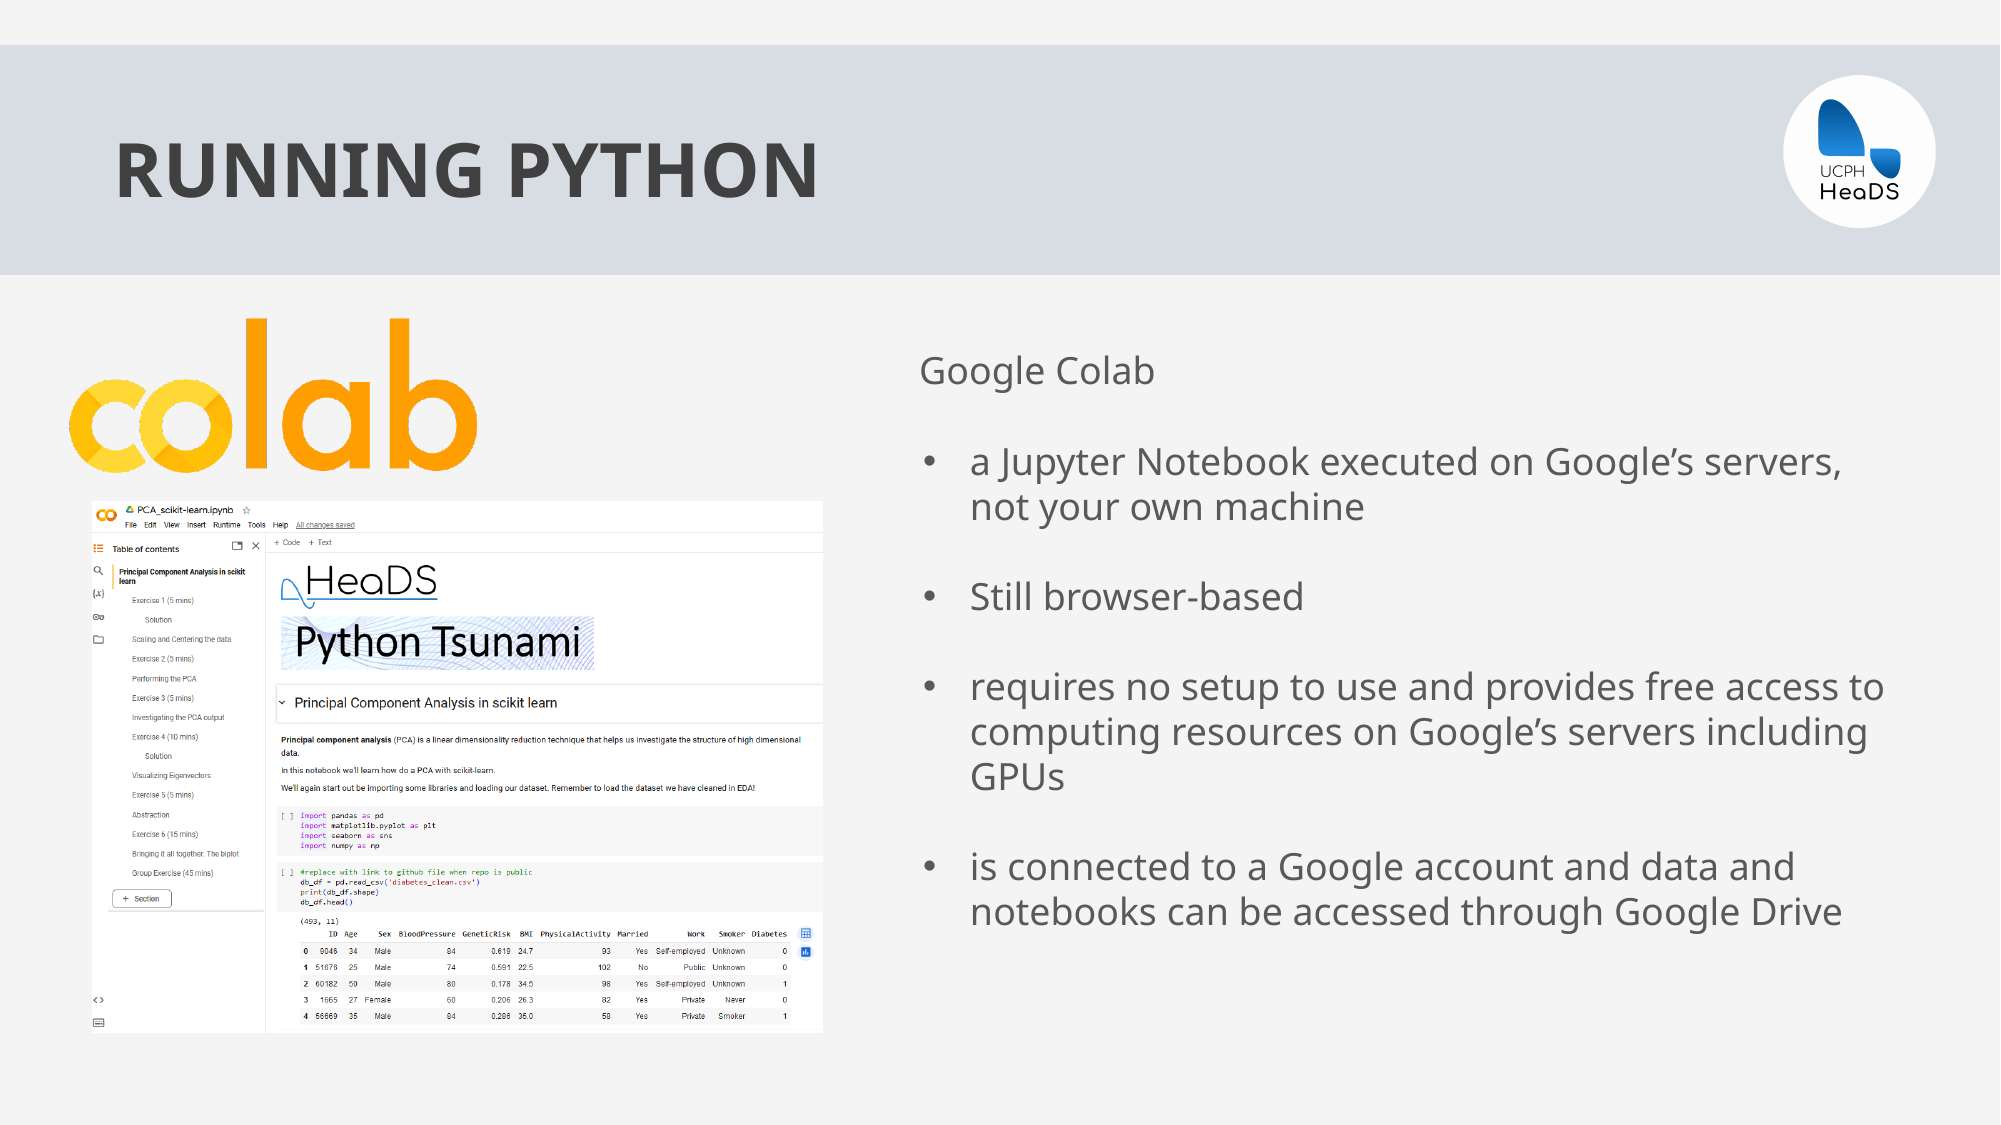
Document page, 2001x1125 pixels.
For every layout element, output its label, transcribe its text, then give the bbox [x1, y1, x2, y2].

text_box Google Colab [904, 317, 1428, 400]
picture [12, 285, 824, 1034]
text_box RUNNING PYTHON [99, 115, 1239, 200]
text_box [0, 44, 2000, 275]
text_box a Jupyter Notebook executed on Google’s servers, not your own machine Still browser-based requires no setup to use and provides free access to computing resources on Google’s servers including GPUs is connected to a Google account and data and notebooks can be accessed through Google Drive [908, 430, 1909, 941]
text_box [1783, 75, 1936, 228]
